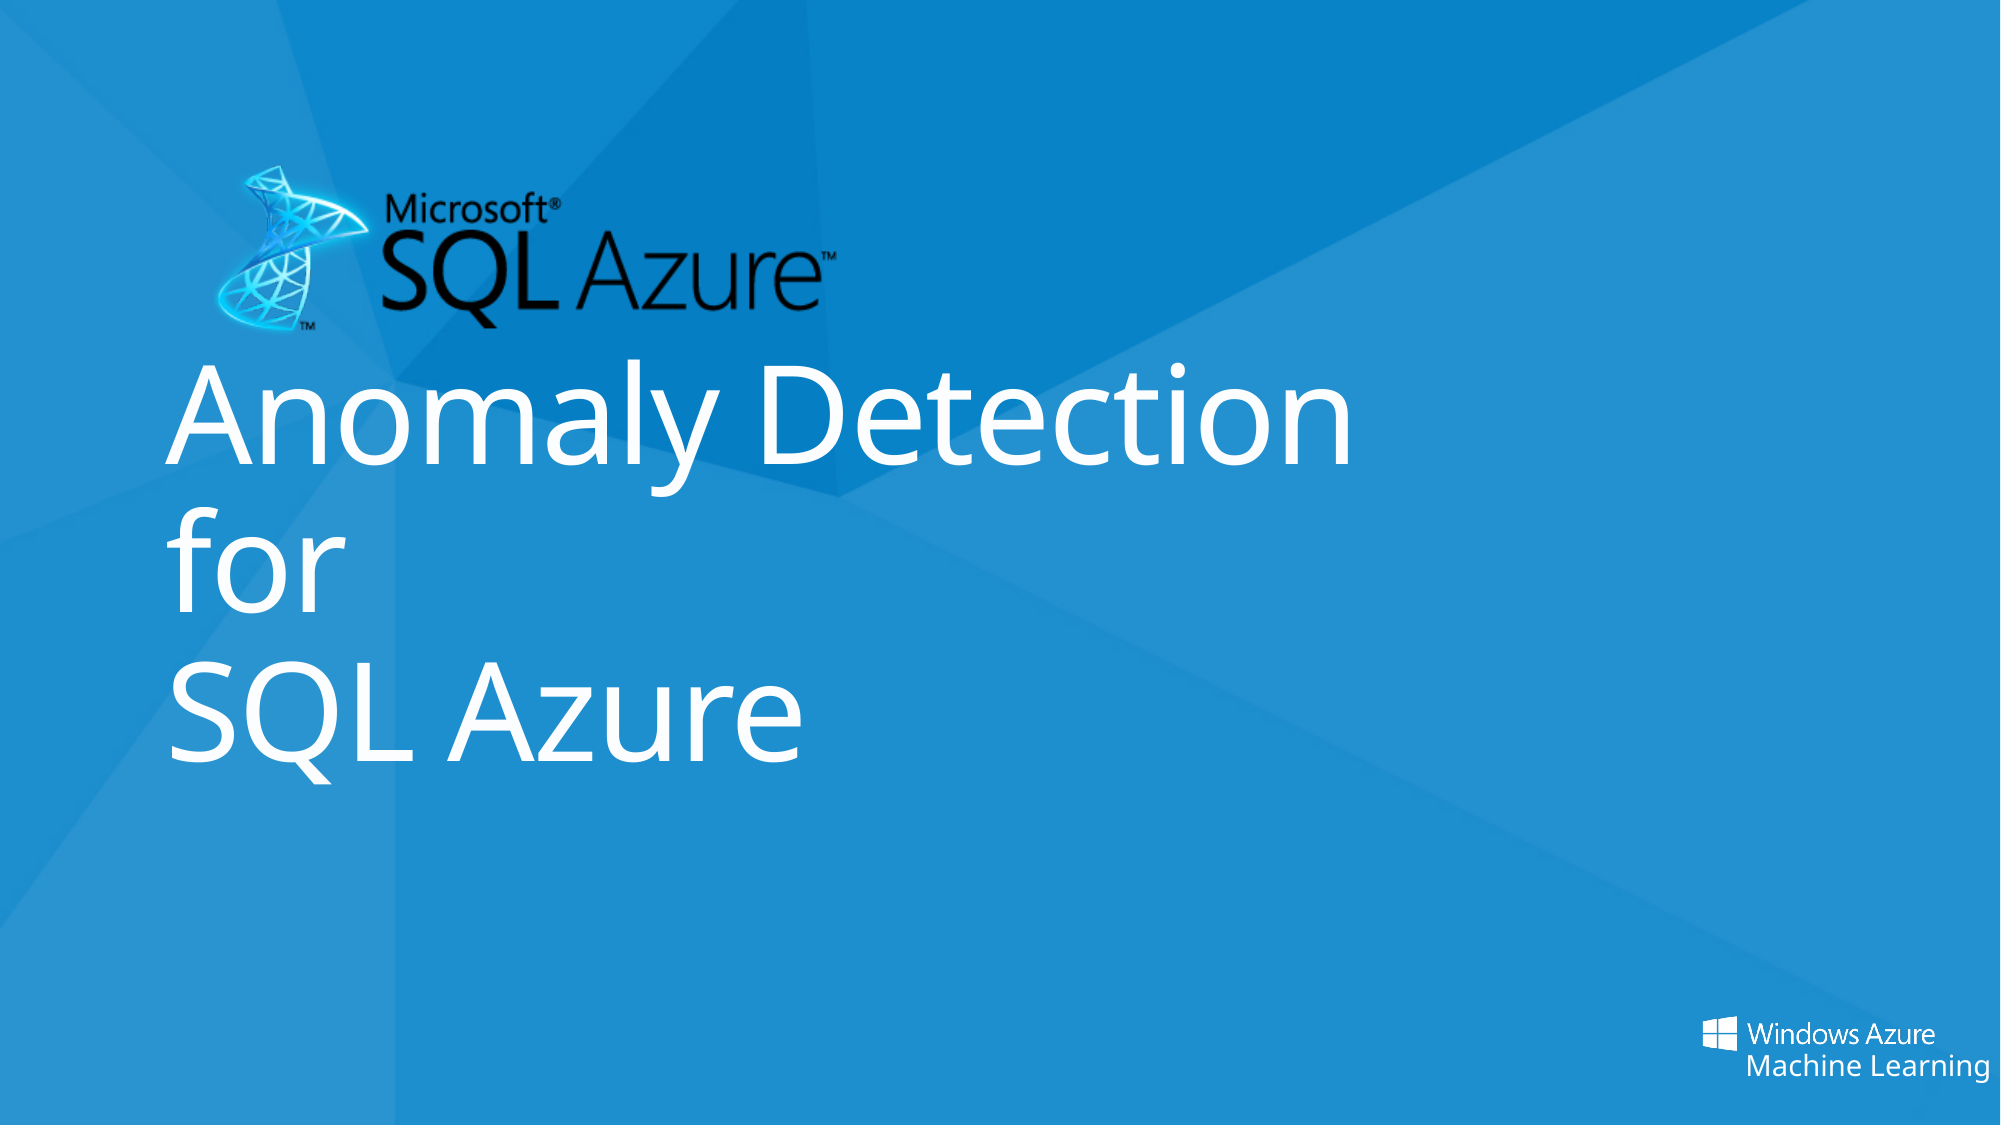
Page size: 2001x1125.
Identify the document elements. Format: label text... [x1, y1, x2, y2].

title Anomaly Detection for SQL Azure [165, 456, 1540, 680]
picture [0, 0, 2001, 1125]
